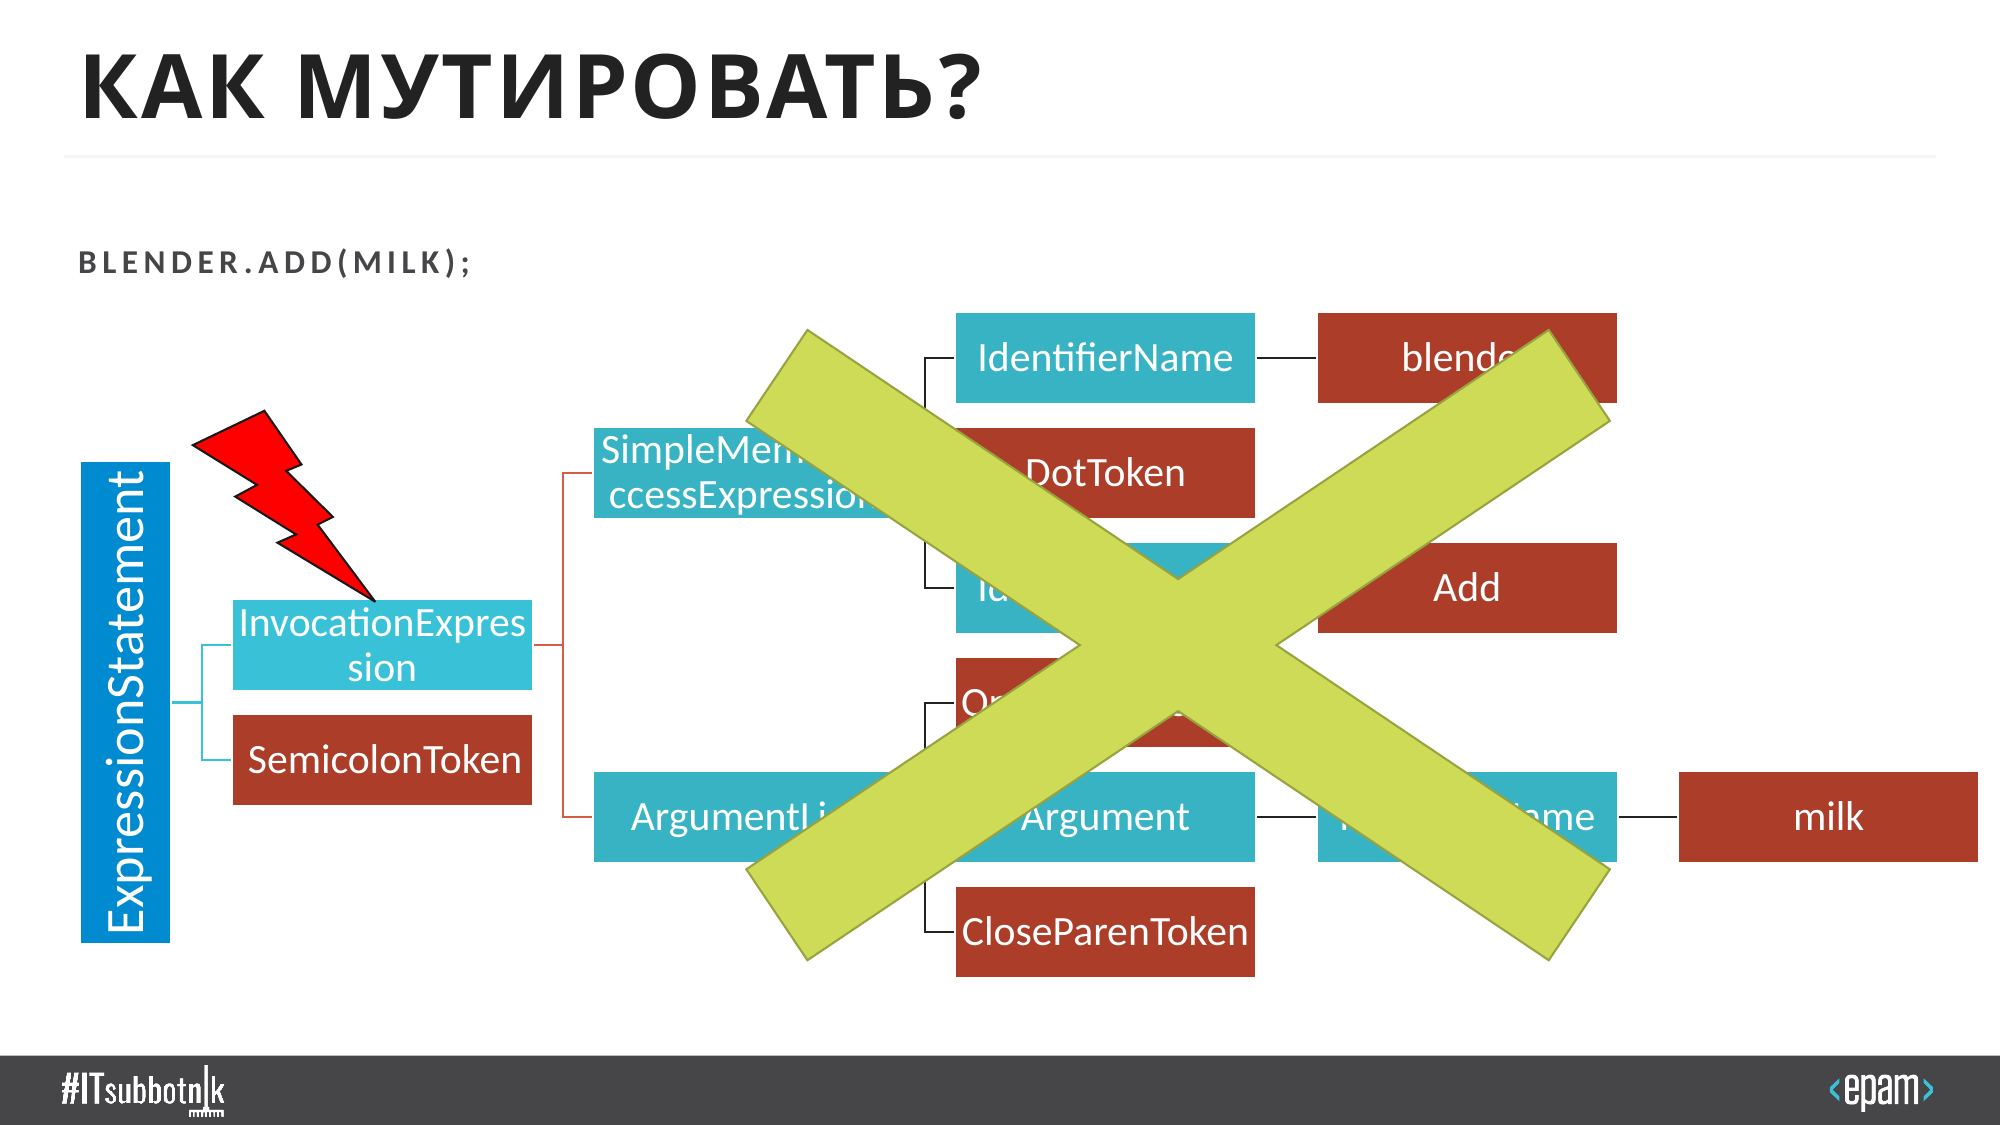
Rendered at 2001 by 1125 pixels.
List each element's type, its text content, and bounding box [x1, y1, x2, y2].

picture [51, 1025, 235, 1125]
title Как мутировать? [78, 50, 1922, 116]
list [78, 311, 1981, 980]
list Blender.Add(milk); [78, 236, 1922, 311]
